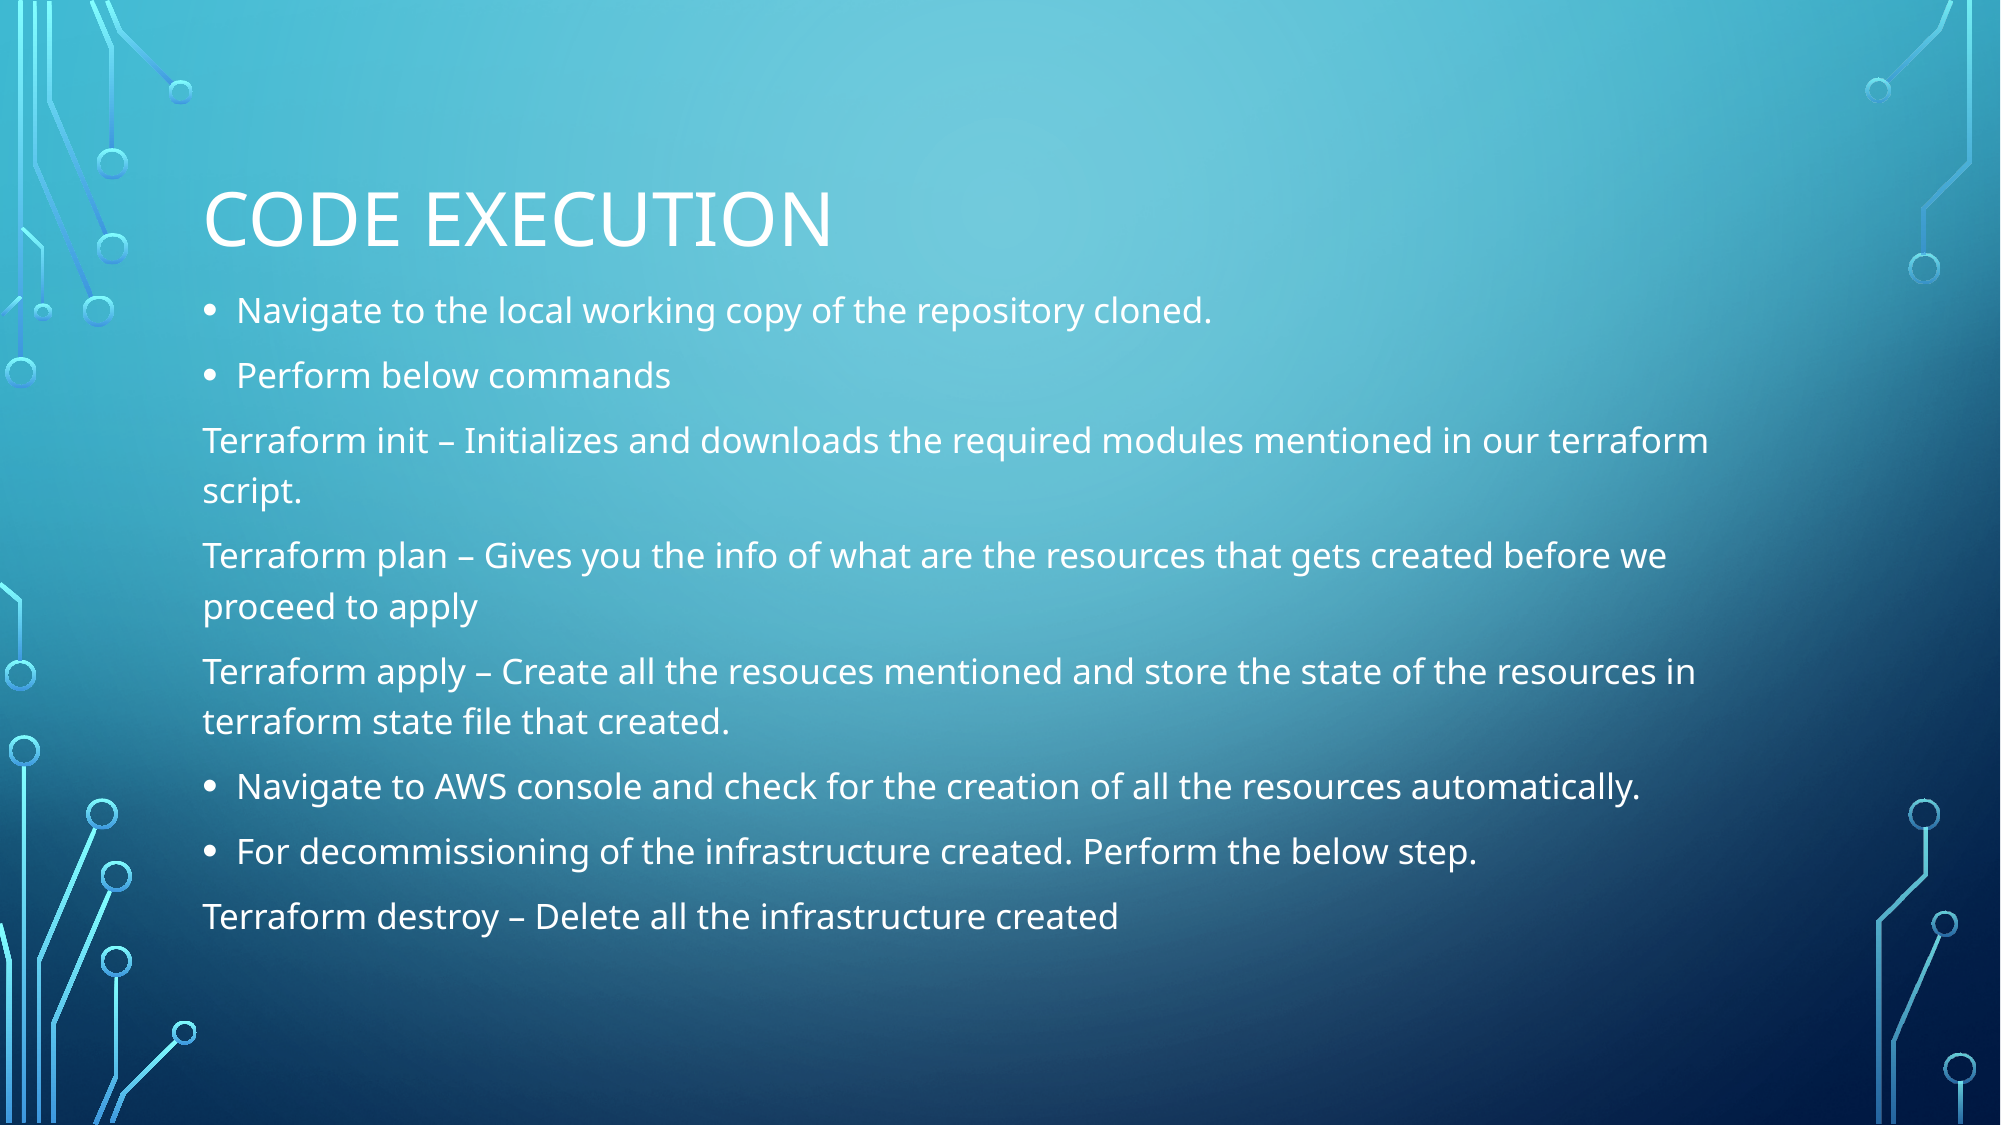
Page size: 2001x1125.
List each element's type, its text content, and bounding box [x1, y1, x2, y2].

list Navigate to the local working copy of the repository cloned. Perform below commands Terraform init – Initializes and downloads the required modules mentioned in our terraform script. Terraform plan – Gives you the info of what are the resources that gets created before we proceed to apply Terraform apply – Create all the resouces mentioned and store the state of the resources in terraform state file that created. Navigate to AWS console and check for the creation of all the resources automatically. For decommissioning of the infrastructure created. Perform the below step. Terraform destroy – Delete all the infrastructure created [187, 273, 1813, 950]
title Code Execution [187, 101, 1813, 273]
